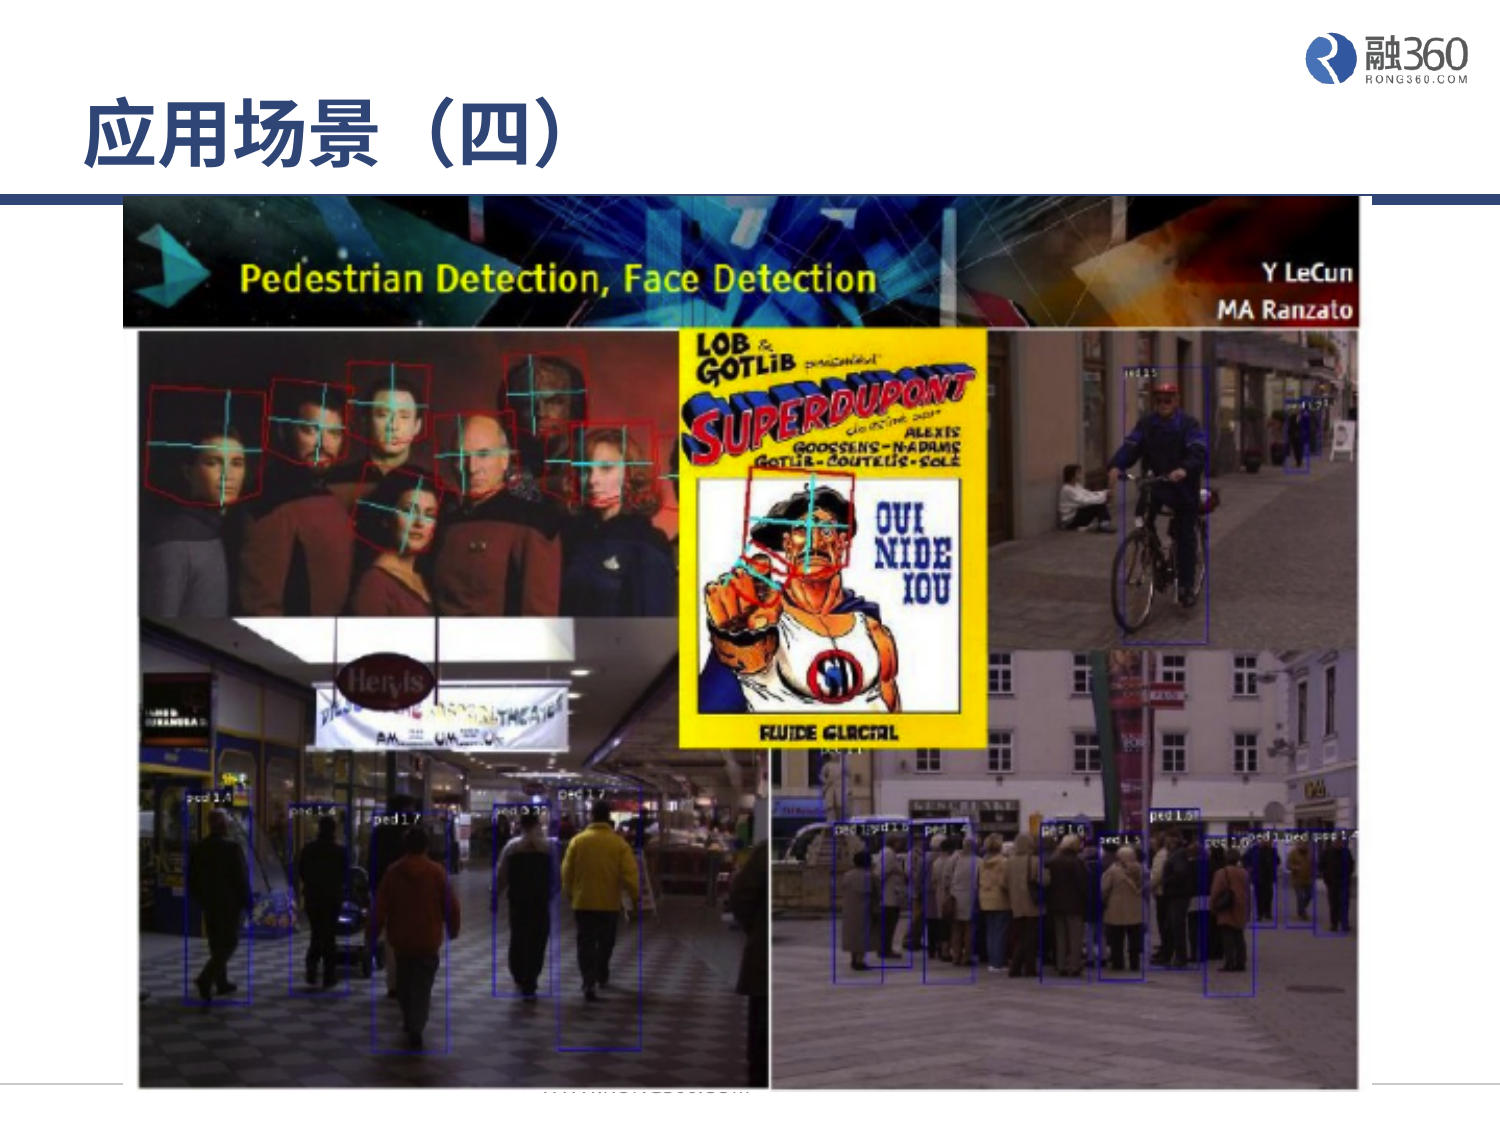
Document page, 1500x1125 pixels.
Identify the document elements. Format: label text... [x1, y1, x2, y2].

title 应用场景（四） [0, 77, 1500, 185]
picture [1305, 32, 1468, 77]
picture [123, 196, 1373, 1093]
